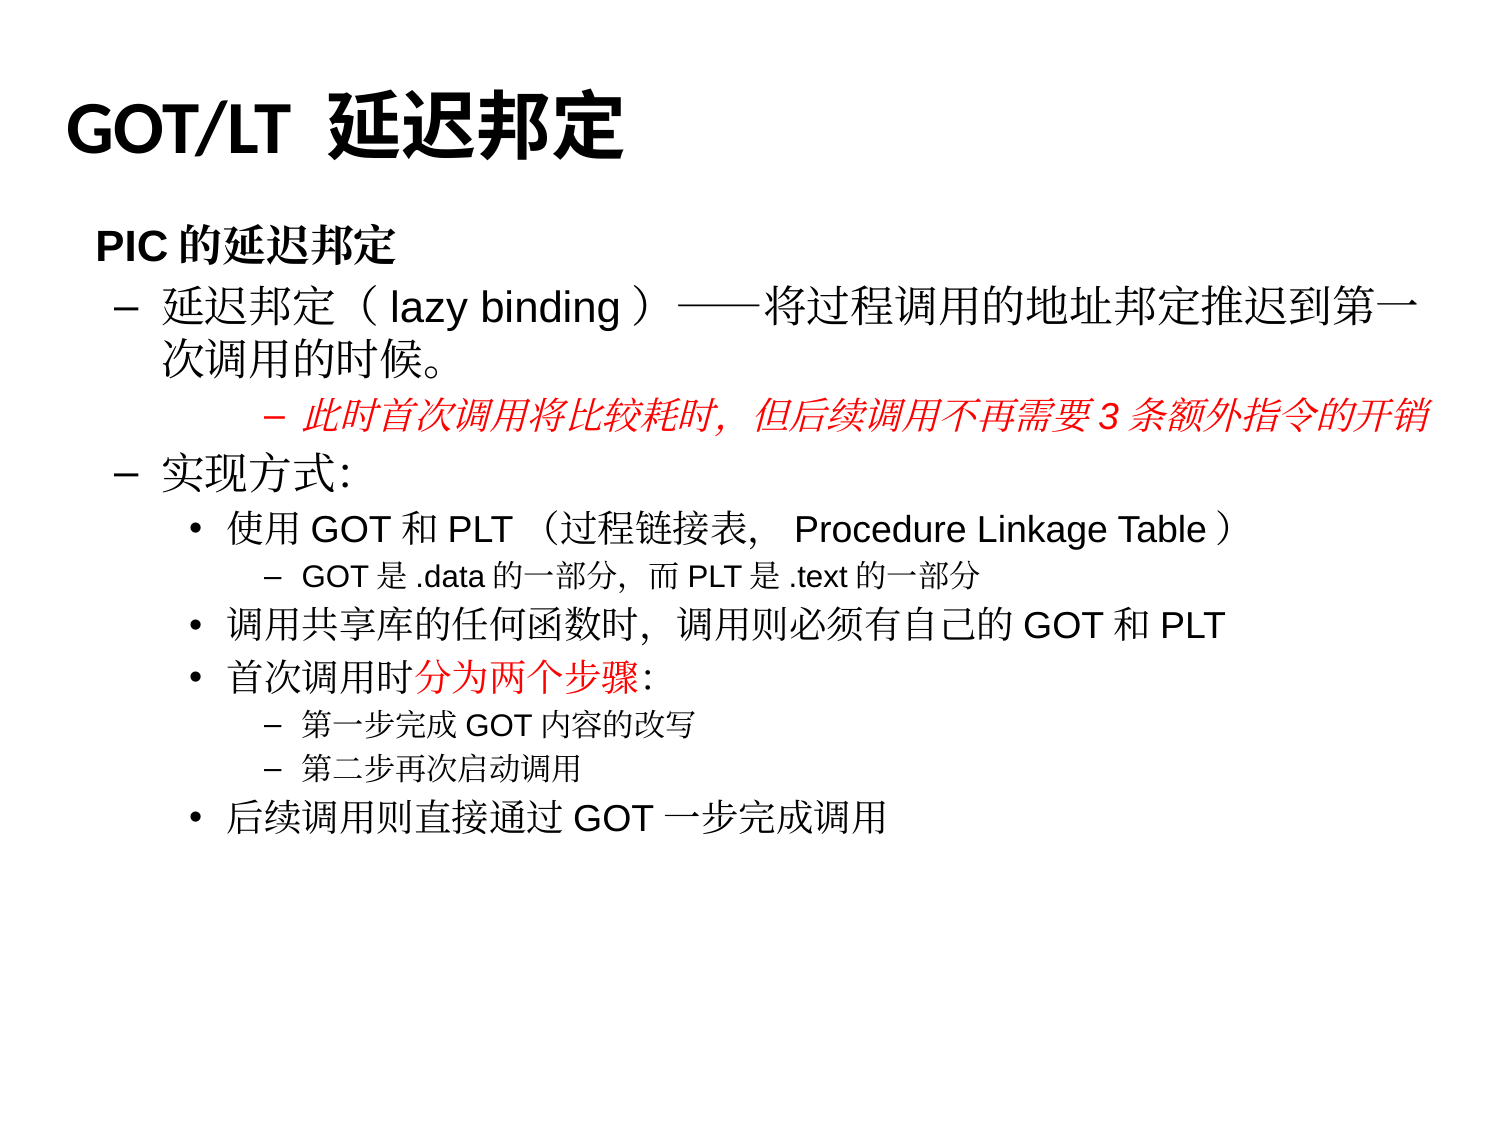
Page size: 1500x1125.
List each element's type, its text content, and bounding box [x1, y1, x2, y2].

text_box PIC的延迟邦定 延迟邦定（lazy binding）——将过程调用的地址邦定推迟到第一次调用的时候。 此时首次调用将比较耗时，但后续调用不再需要3条额外指令的开销 实现方式： 使用GOT和PLT（过程链接表，Procedure Linkage Table） GOT是.data的一部分，而PLT是.text的一部分 调用共享库的任何函数时，调用则必须有自己的GOT和PLT 首次调用时分为两个步骤： 第一步完成GOT内容的改写 第二步再次启动调用 后续调用则直接通过GOT一步完成调用 [24, 210, 1459, 915]
text_box GOT/LT 延迟邦定 [51, 59, 1482, 188]
